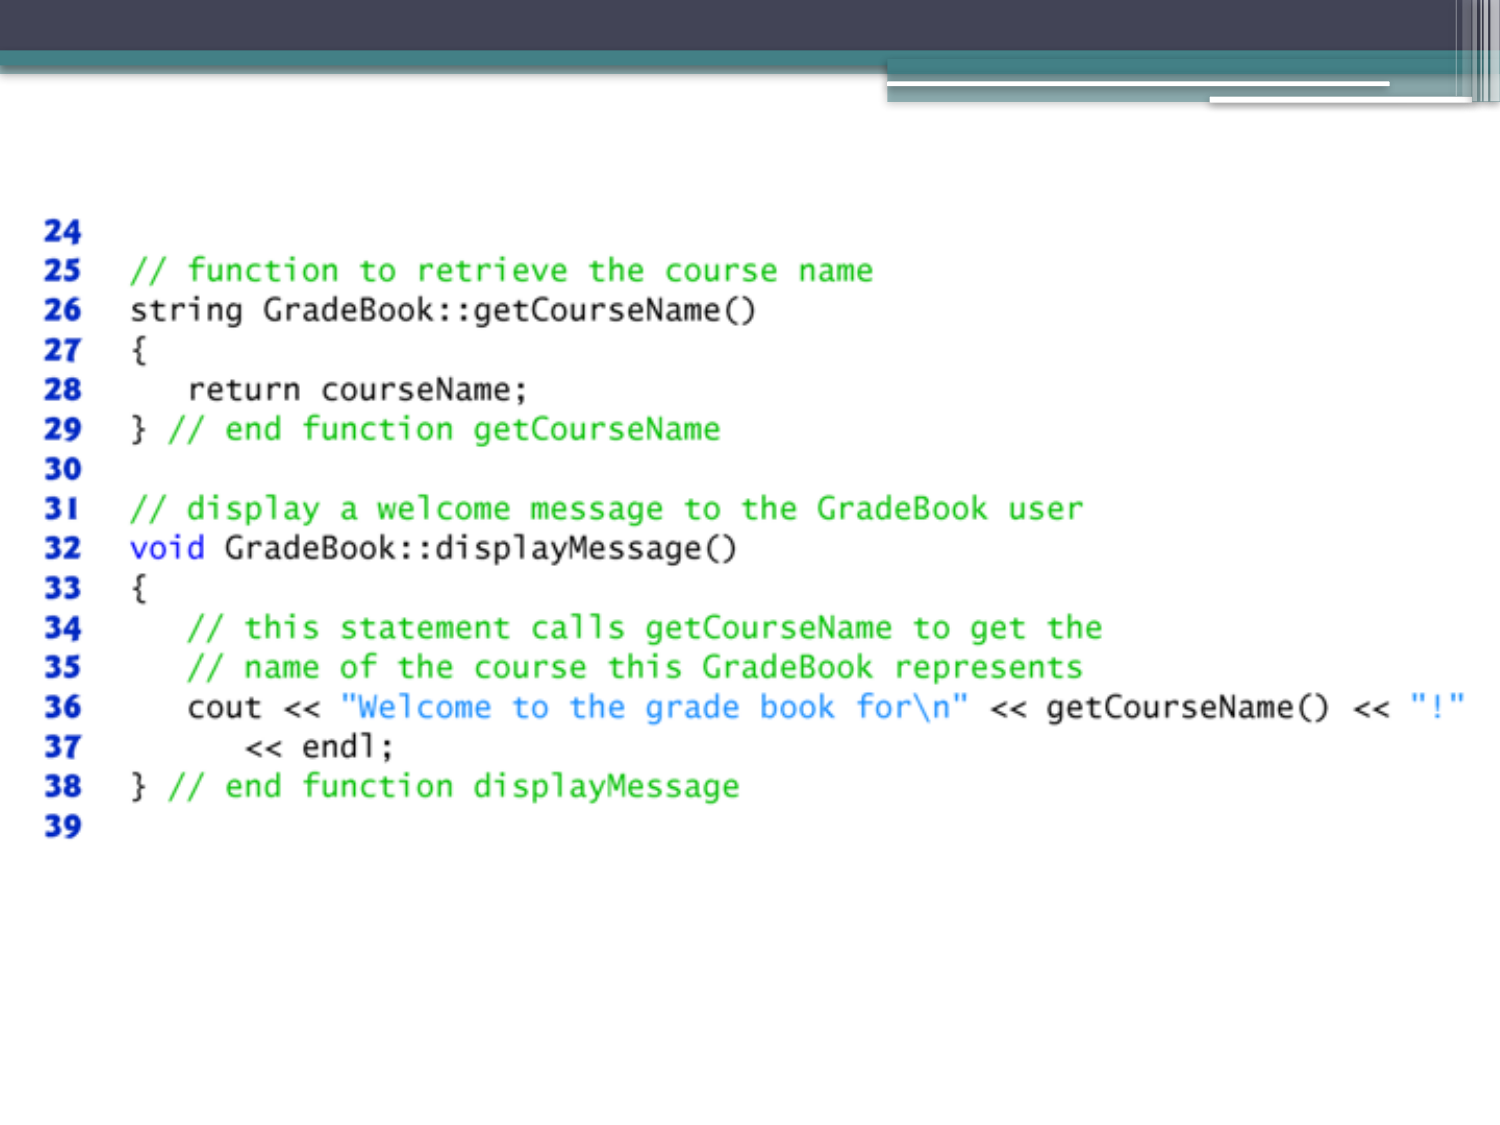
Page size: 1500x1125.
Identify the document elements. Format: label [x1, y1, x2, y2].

picture [29, 207, 1481, 858]
